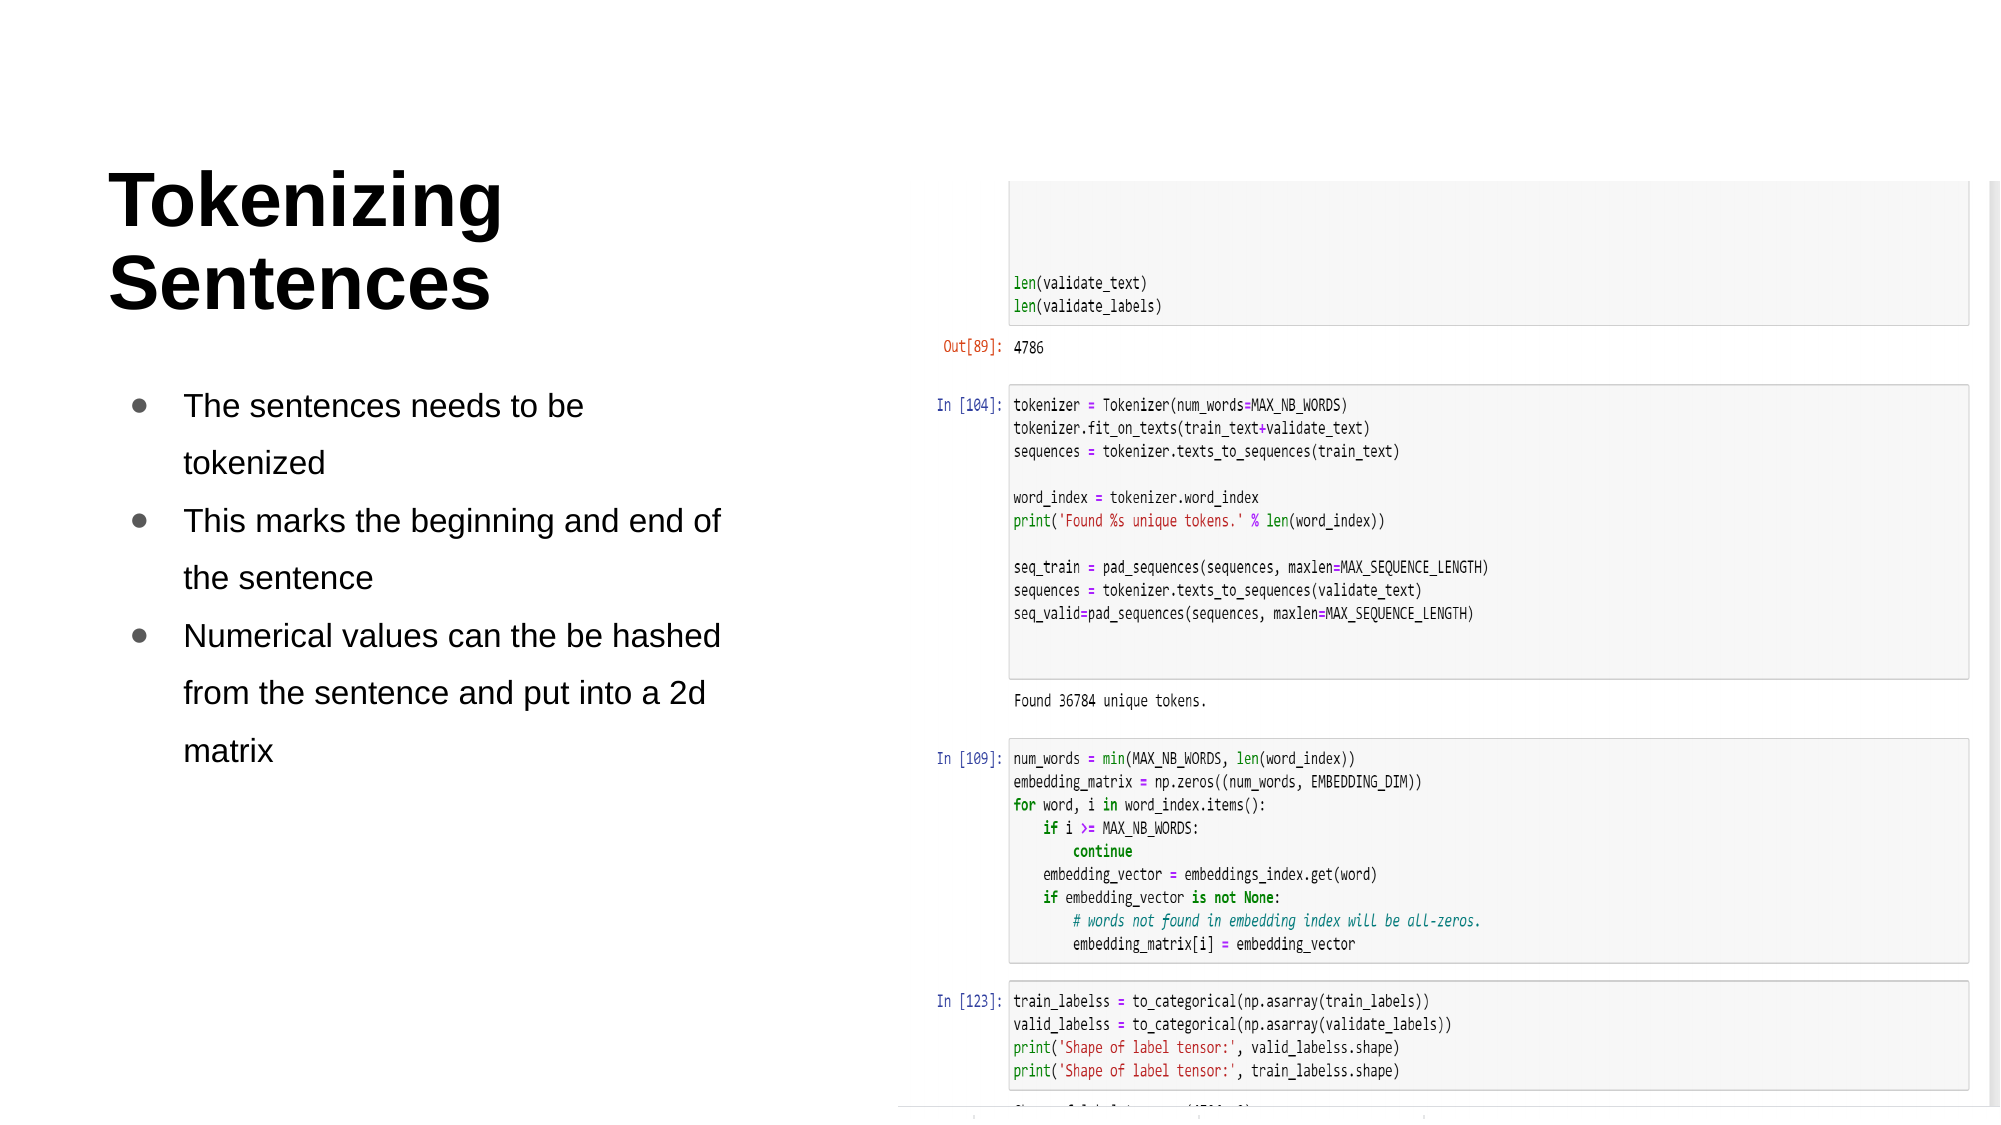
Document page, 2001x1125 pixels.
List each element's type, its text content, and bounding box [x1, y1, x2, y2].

list The sentences needs to be tokenized This marks the beginning and end of the sentence Numerical values can the be hashed from the sentence and put into a 2d matrix [93, 359, 750, 814]
title Tokenizing Sentences [93, 216, 794, 335]
picture [897, 180, 2000, 1125]
